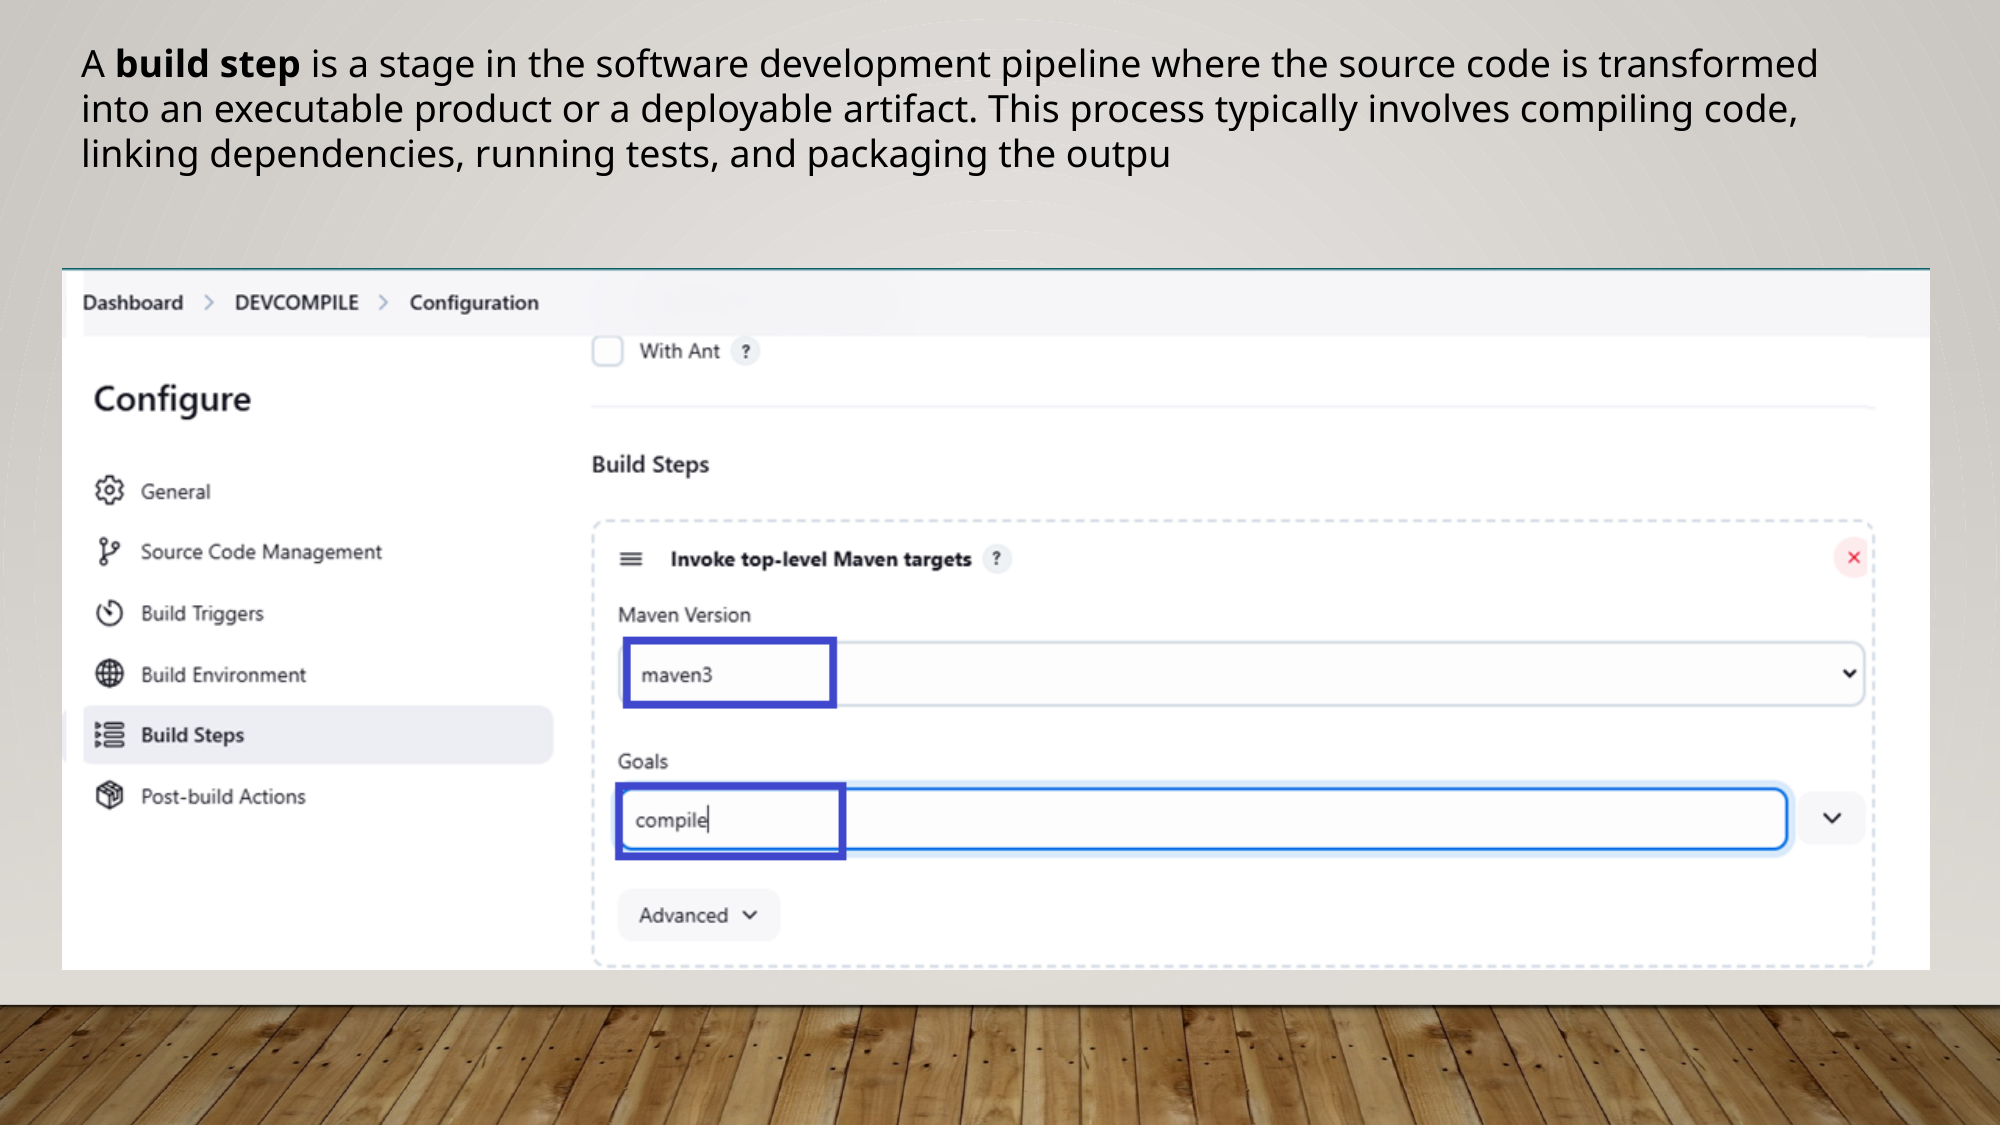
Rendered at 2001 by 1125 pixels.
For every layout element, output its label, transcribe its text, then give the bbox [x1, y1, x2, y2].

picture [0, 1005, 2000, 1125]
picture [61, 267, 1930, 970]
text_box A build step is a stage in the software development pipeline where the source code is transformed into an executable product or a deployable artifact. This process typically involves compiling code, linking dependencies, running tests, and packaging the outpu [66, 32, 1879, 183]
